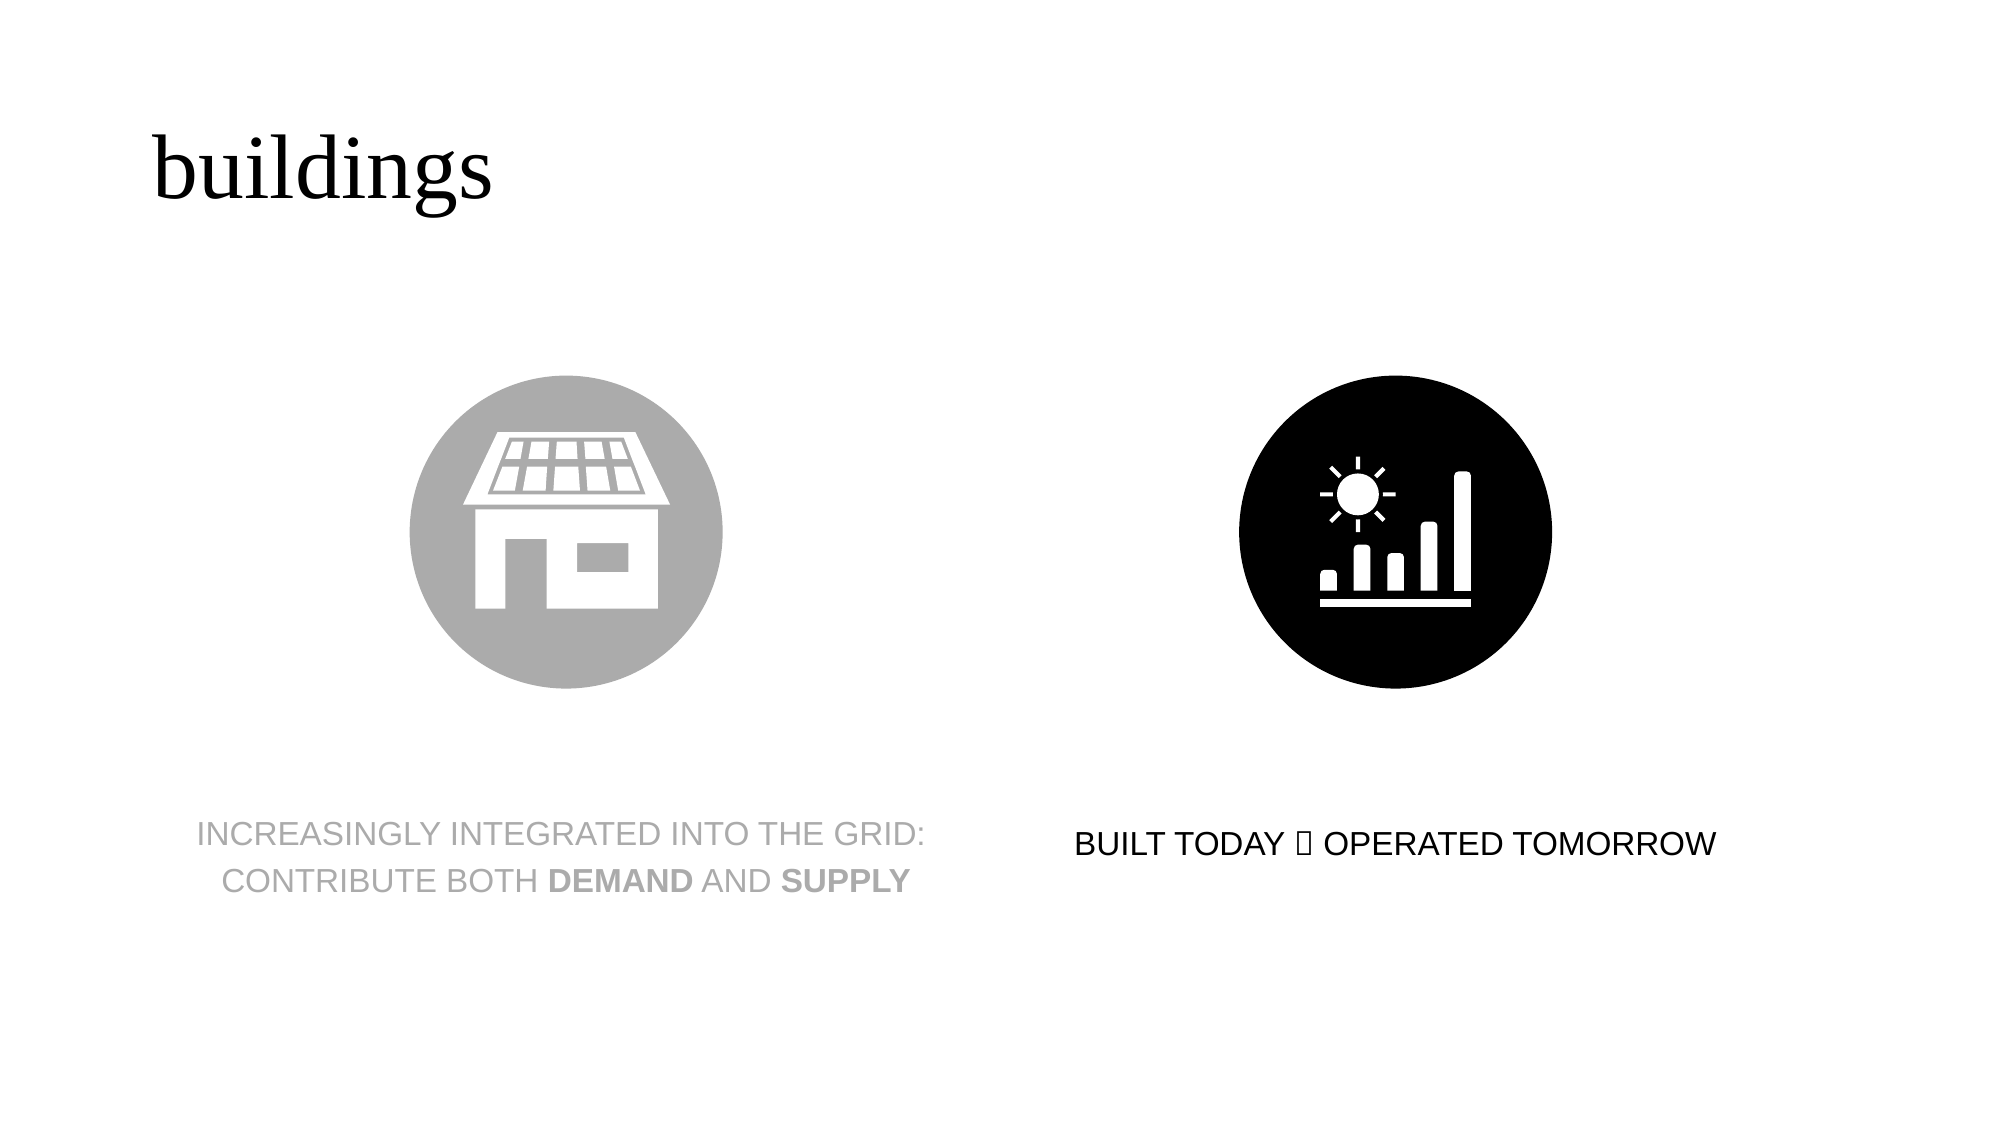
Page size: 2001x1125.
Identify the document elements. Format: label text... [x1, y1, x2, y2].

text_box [456, 411, 676, 685]
text_box [137, 248, 1056, 1037]
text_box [1286, 422, 1505, 642]
text_box [1239, 375, 1553, 689]
title buildings [137, 59, 1863, 278]
text_box Built today  operated tomorrow [1056, 738, 1789, 952]
